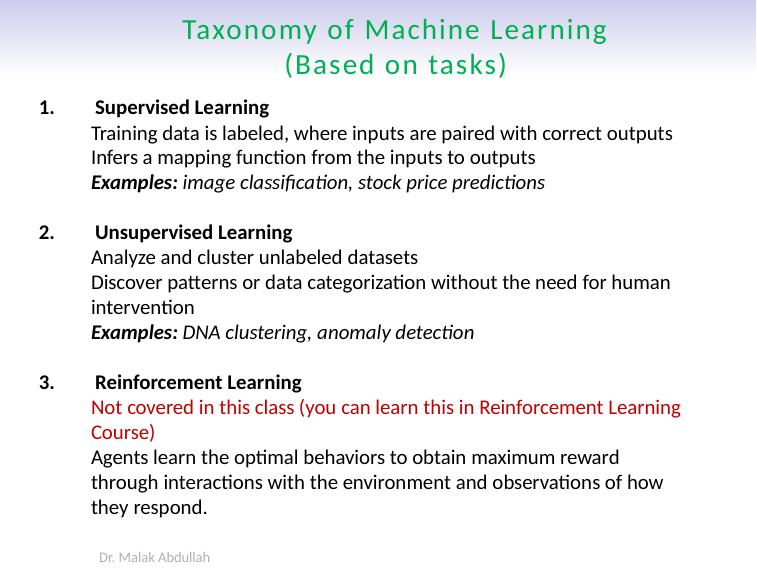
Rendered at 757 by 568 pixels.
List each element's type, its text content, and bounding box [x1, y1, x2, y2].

text_box Supervised Learning Training data is labeled, where inputs are paired with correct outputs Infers a mapping function from the inputs to outputs Examples: image classification, stock price predictions Unsupervised Learning Analyze and cluster unlabeled datasets Discover patterns or data categorization without the need for human intervention Examples: DNA clustering, anomaly detection Reinforcement Learning Not covered in this class (you can learn this in Reinforcement Learning Course) Agents learn the optimal behaviors to obtain maximum reward through interactions with the environment and observations of how they respond. [16, 85, 692, 553]
title Taxonomy of Machine Learning (Based on tasks) [165, 7, 625, 85]
picture [0, 0, 756, 74]
footer Dr. Malak Abdullah [0, 548, 332, 566]
